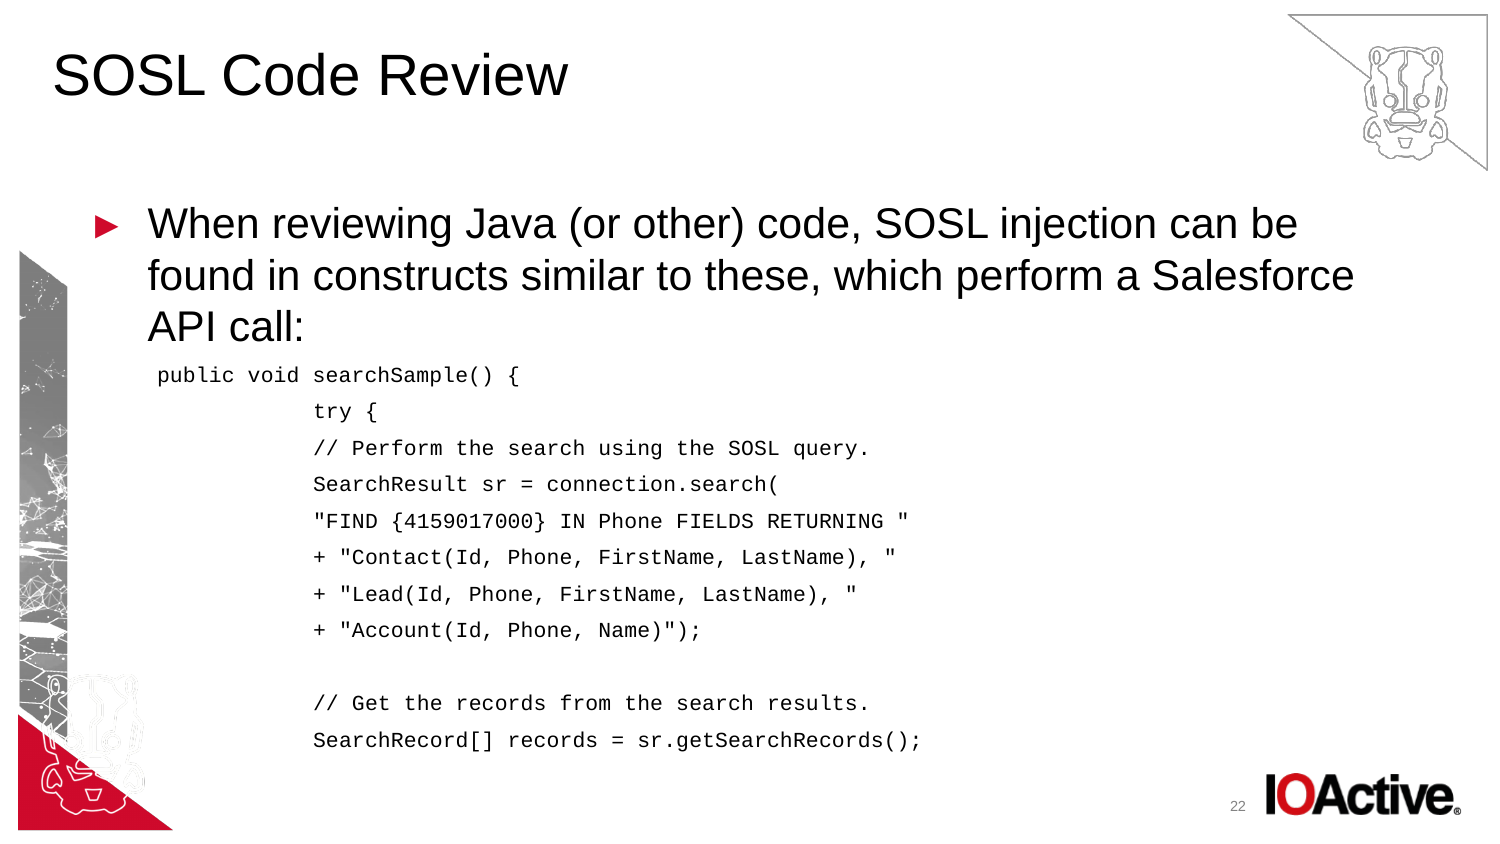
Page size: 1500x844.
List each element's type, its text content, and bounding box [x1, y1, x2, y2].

picture [1263, 769, 1464, 820]
picture [17, 673, 173, 831]
picture [1287, 13, 1488, 171]
title SOSL Code Review [52, 46, 1354, 185]
list When reviewing Java (or other) code, SOSL injection can be found in constructs similar to these, which perform a Salesforce API call: public void searchSample() { try { // Perform the search using the SOSL query. SearchResult sr = connection.search( "FIND {4159017000} IN Phone FIELDS RETURNING " + "Contact(Id, Phone, FirstName, LastName), " + "Lead(Id, Phone, FirstName, LastName), " + "Account(Id, Phone, Name)"); // Get the records from the search results. SearchRecord[] records = sr.getSearchRecords(); [80, 188, 1415, 762]
